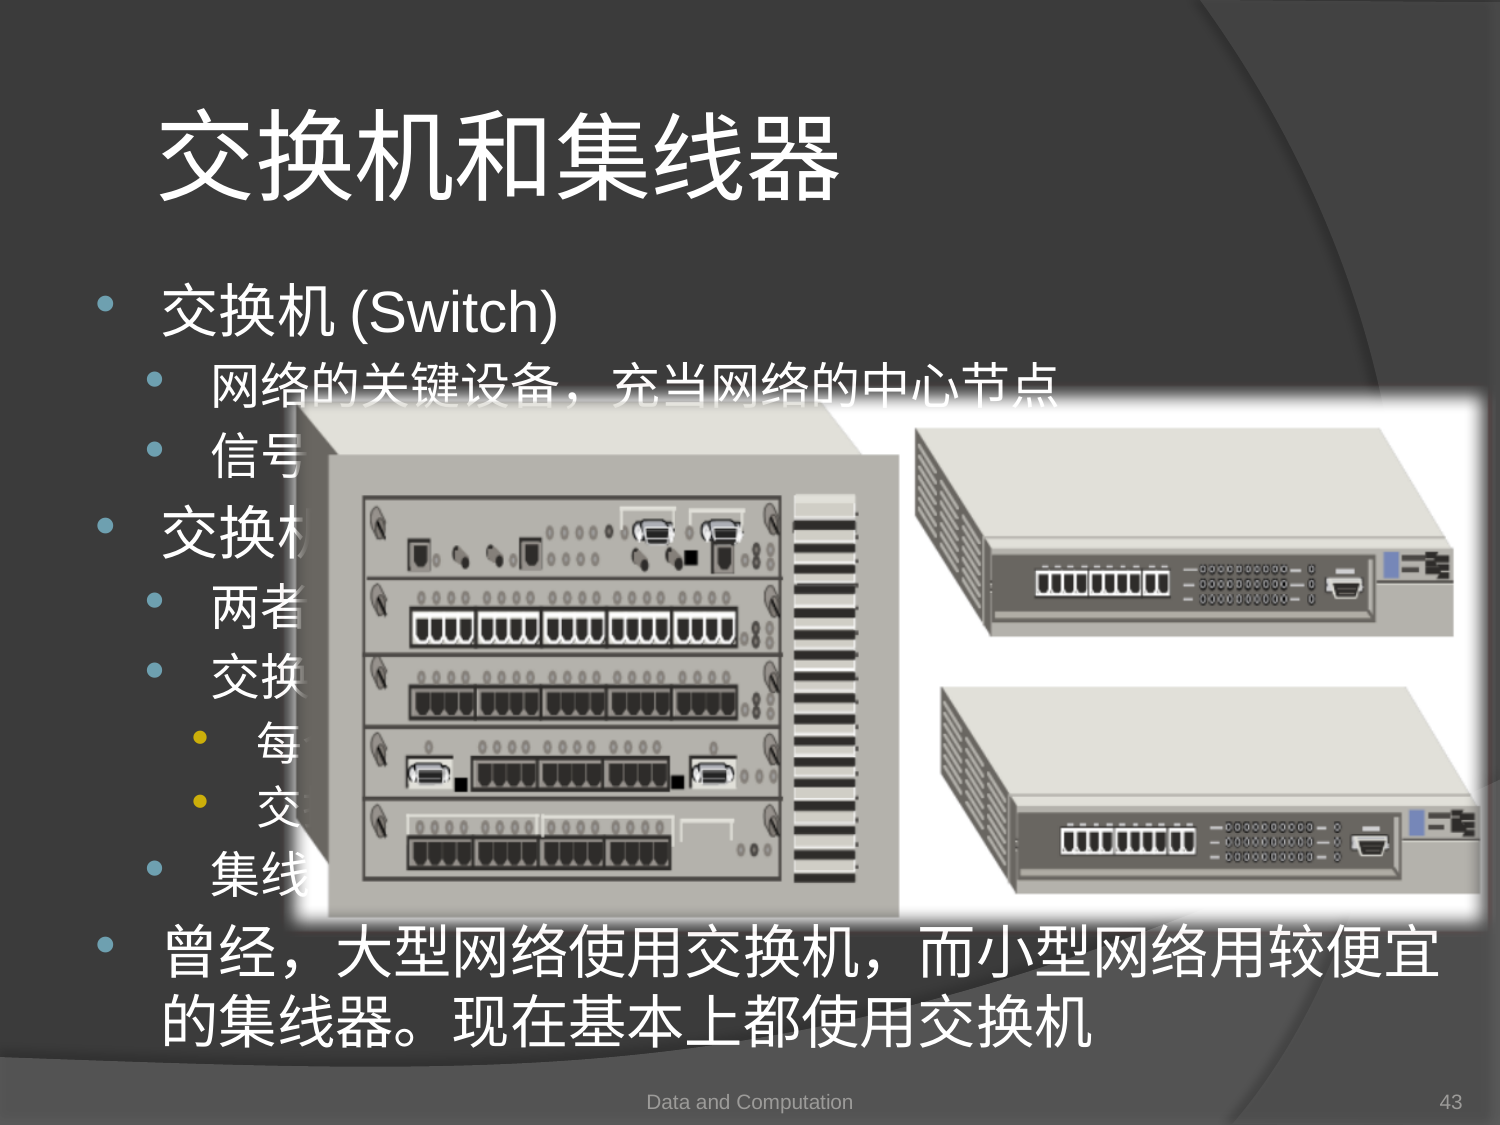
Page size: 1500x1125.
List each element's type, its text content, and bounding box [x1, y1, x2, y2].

footer Data and Computation [512, 1053, 988, 1114]
title 交换机和集线器 [147, 64, 1386, 242]
list 交换机(Switch) 网络的关键设备，充当网络的中心节点 信号的接收、再生和转发，并提供网络的稳定性和可靠性 交换机和集线器（Hub） 两者用途大致相同，其差异在于， 交换机 每个端口都享有专属的带宽，具备数据交换能力 交换机有通信过滤及网络管理的功能 集线器共享一个带宽 曾经，大型网络使用交换机，而小型网络用较便宜的集线器。现在基本上都使用交换机 [76, 267, 1500, 1114]
slide_number 43 [1337, 1053, 1463, 1114]
picture [278, 381, 1496, 940]
